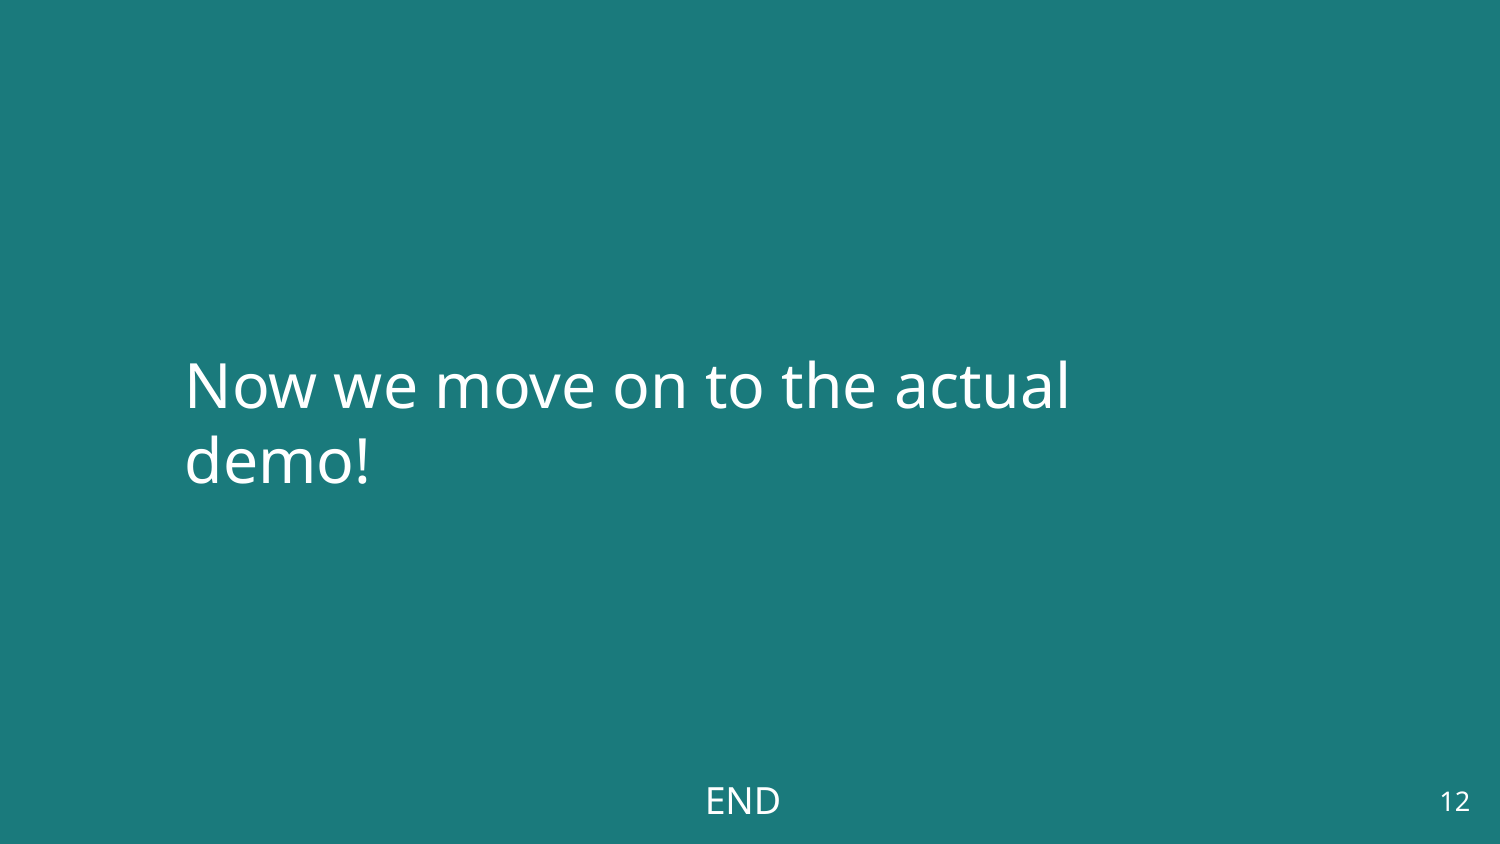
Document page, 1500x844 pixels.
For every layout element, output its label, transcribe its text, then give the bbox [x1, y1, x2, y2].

slide_number 12 [1395, 768, 1486, 833]
text_box Now we move on to the actual demo! [169, 330, 1266, 511]
text_box END [689, 762, 811, 838]
